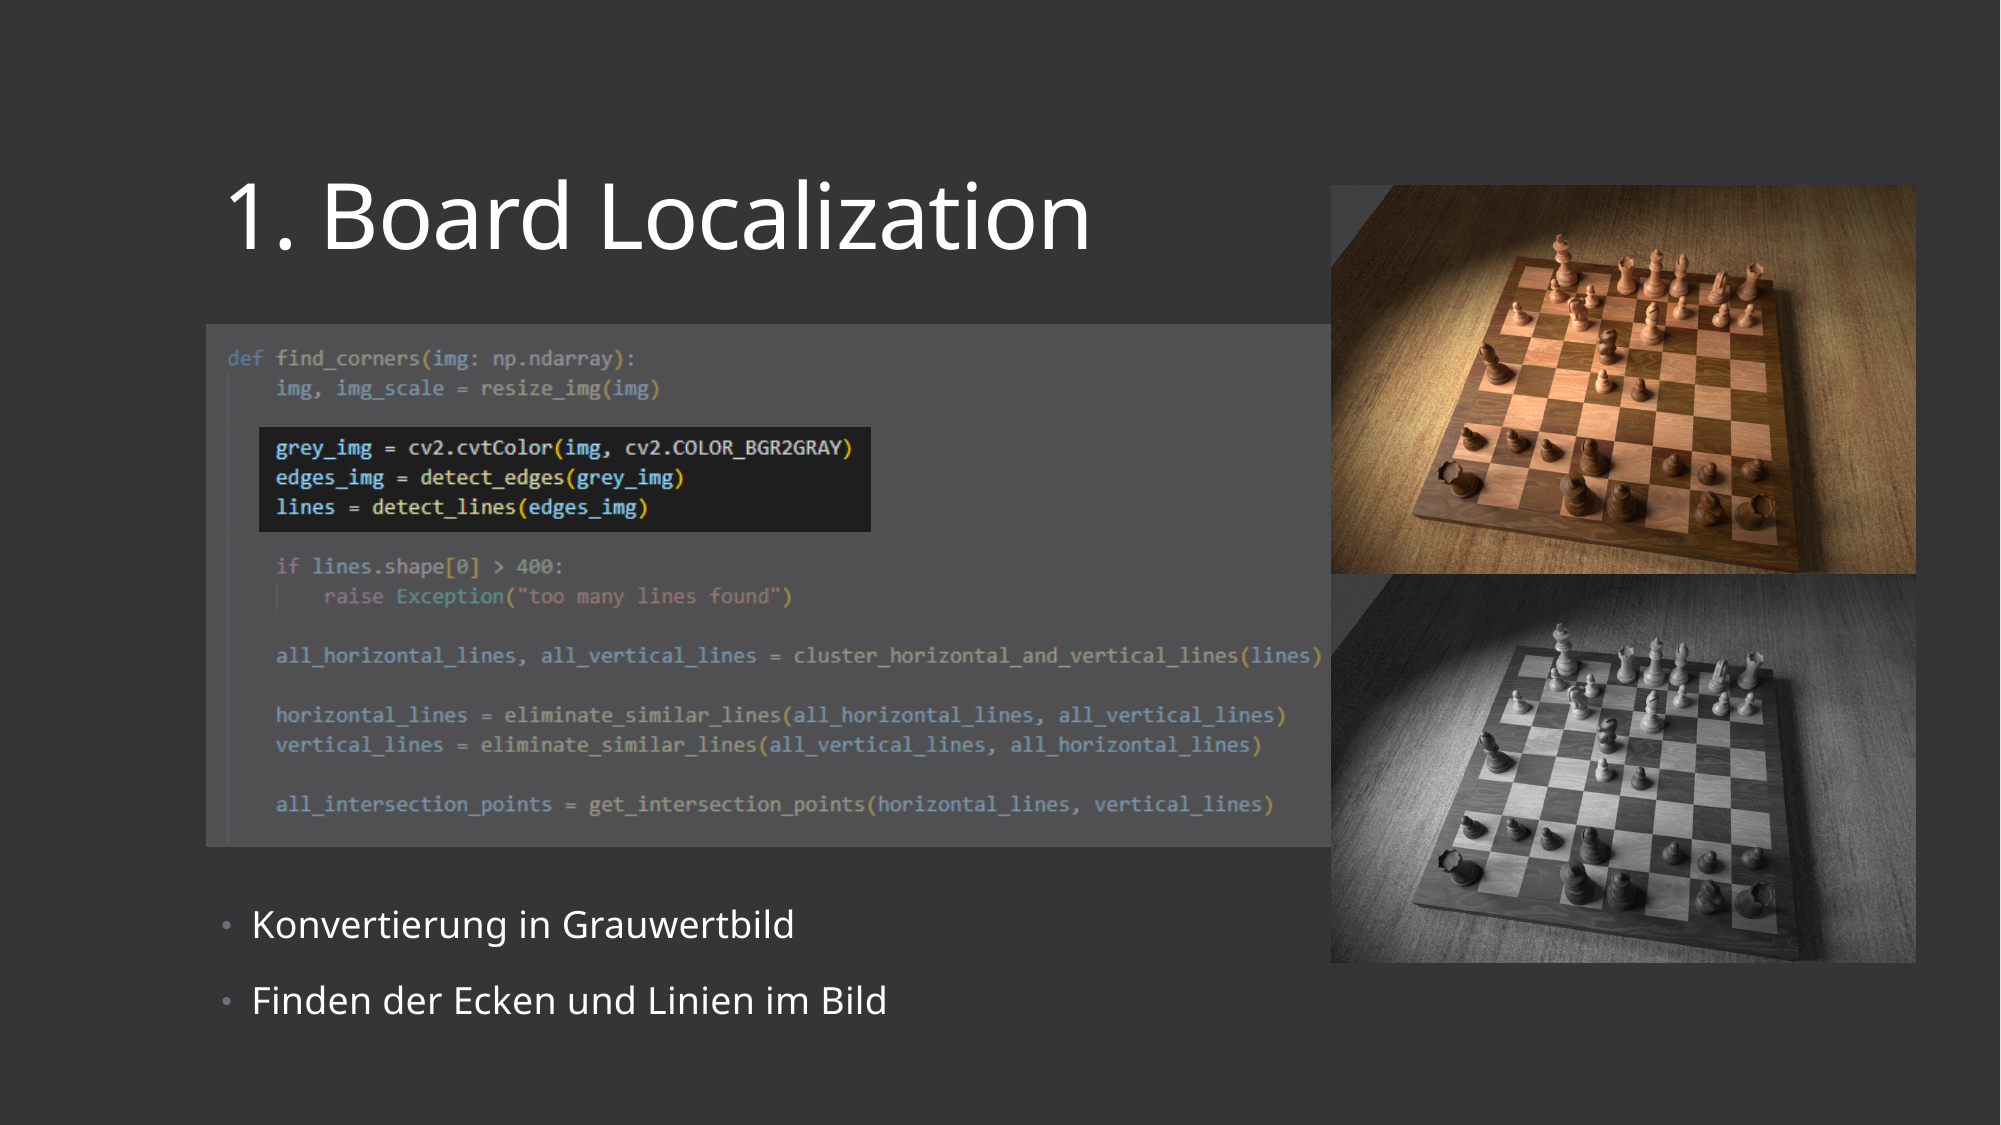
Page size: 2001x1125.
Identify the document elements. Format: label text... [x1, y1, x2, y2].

picture [1331, 185, 1916, 963]
text_box Konvertierung in Grauwertbild Finden der Ecken und Linien im Bild [206, 896, 1682, 1065]
title 1. Board Localization [206, 60, 1797, 278]
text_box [206, 324, 1324, 846]
